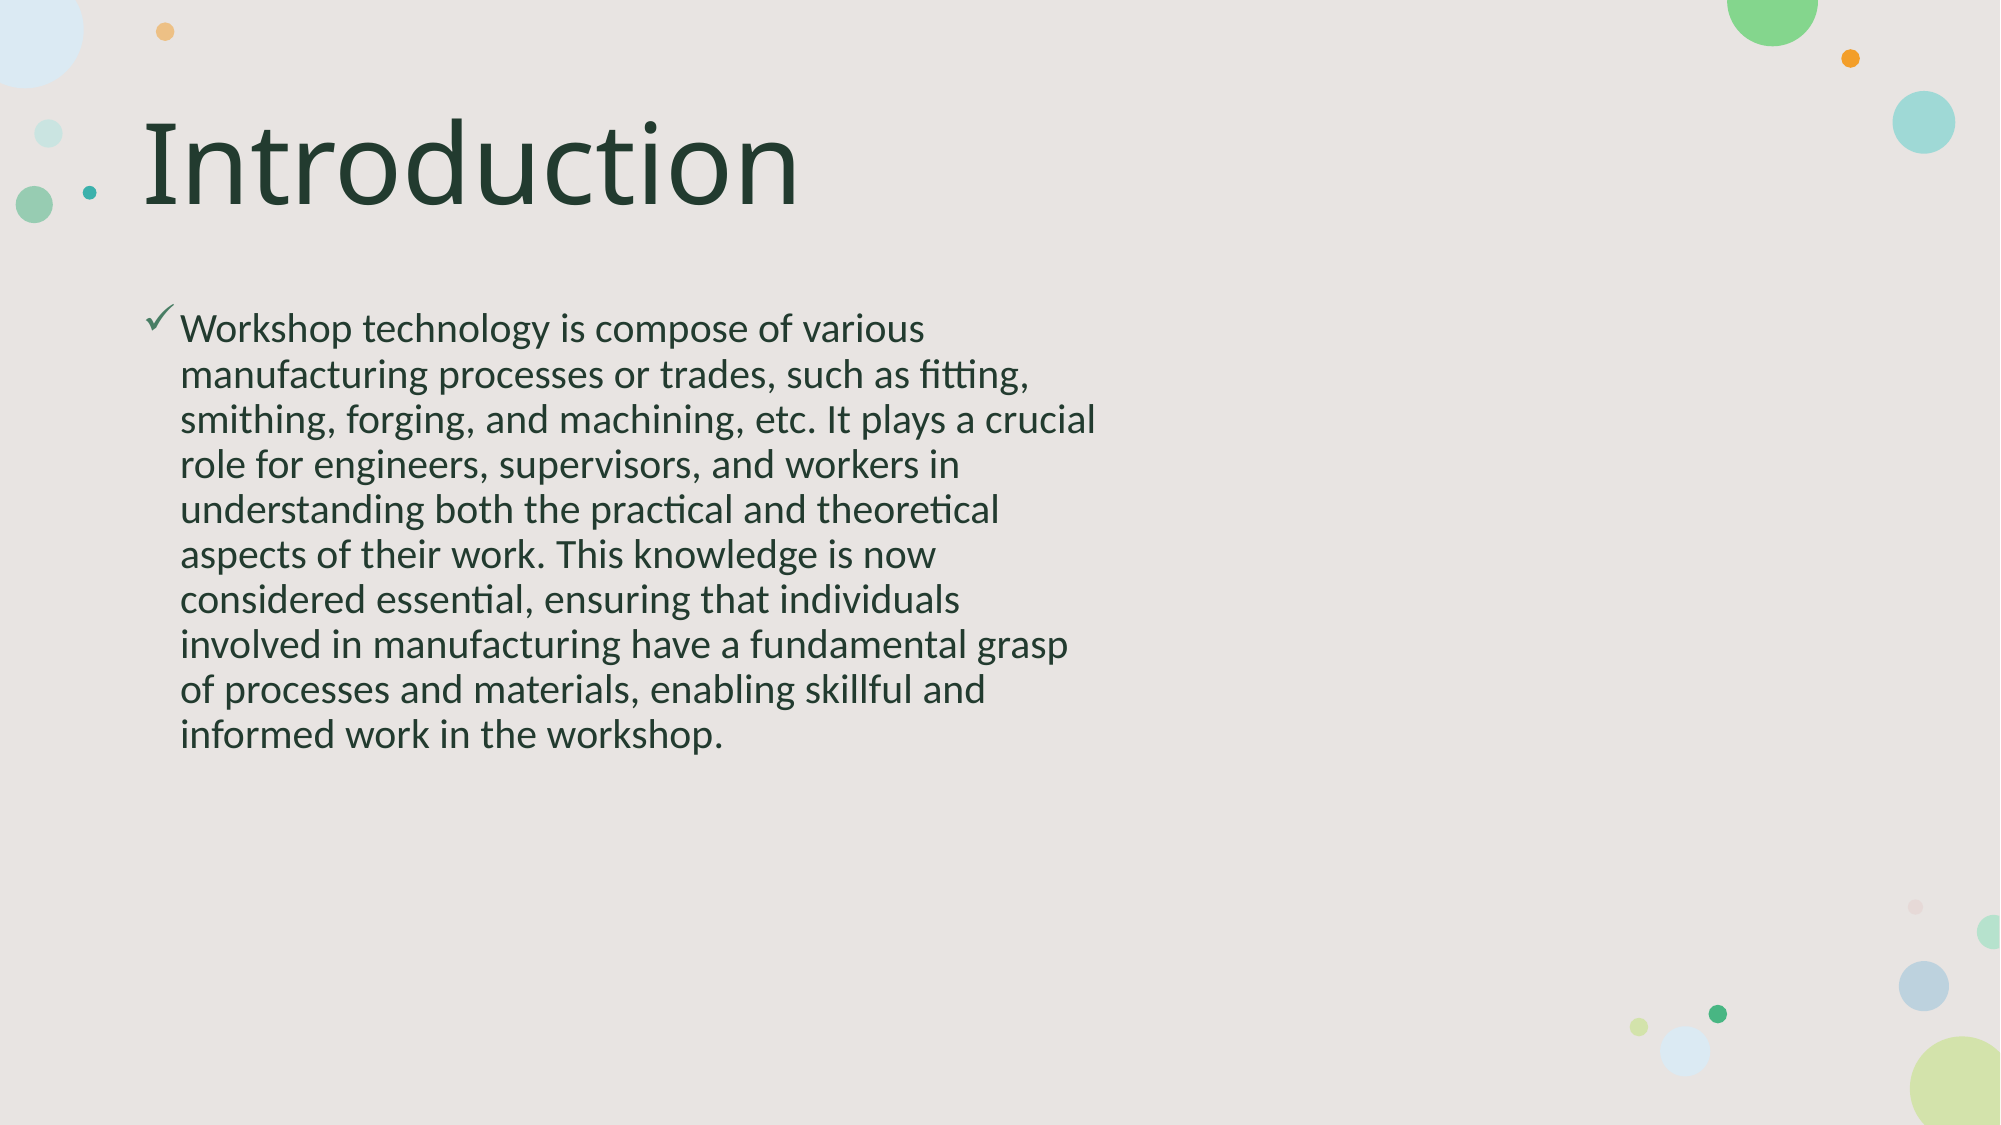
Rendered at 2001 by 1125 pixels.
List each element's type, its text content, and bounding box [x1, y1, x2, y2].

list Workshop technology is compose of various manufacturing processes or trades, such as fitting, smithing, forging, and machining, etc. It plays a crucial role for engineers, supervisors, and workers in understanding both the practical and theoretical aspects of their work. This knowledge is now considered essential, ensuring that individuals involved in manufacturing have a fundamental grasp of processes and materials, enabling skillful and informed work in the workshop. [127, 299, 1114, 1014]
title Introduction [127, 59, 1877, 278]
